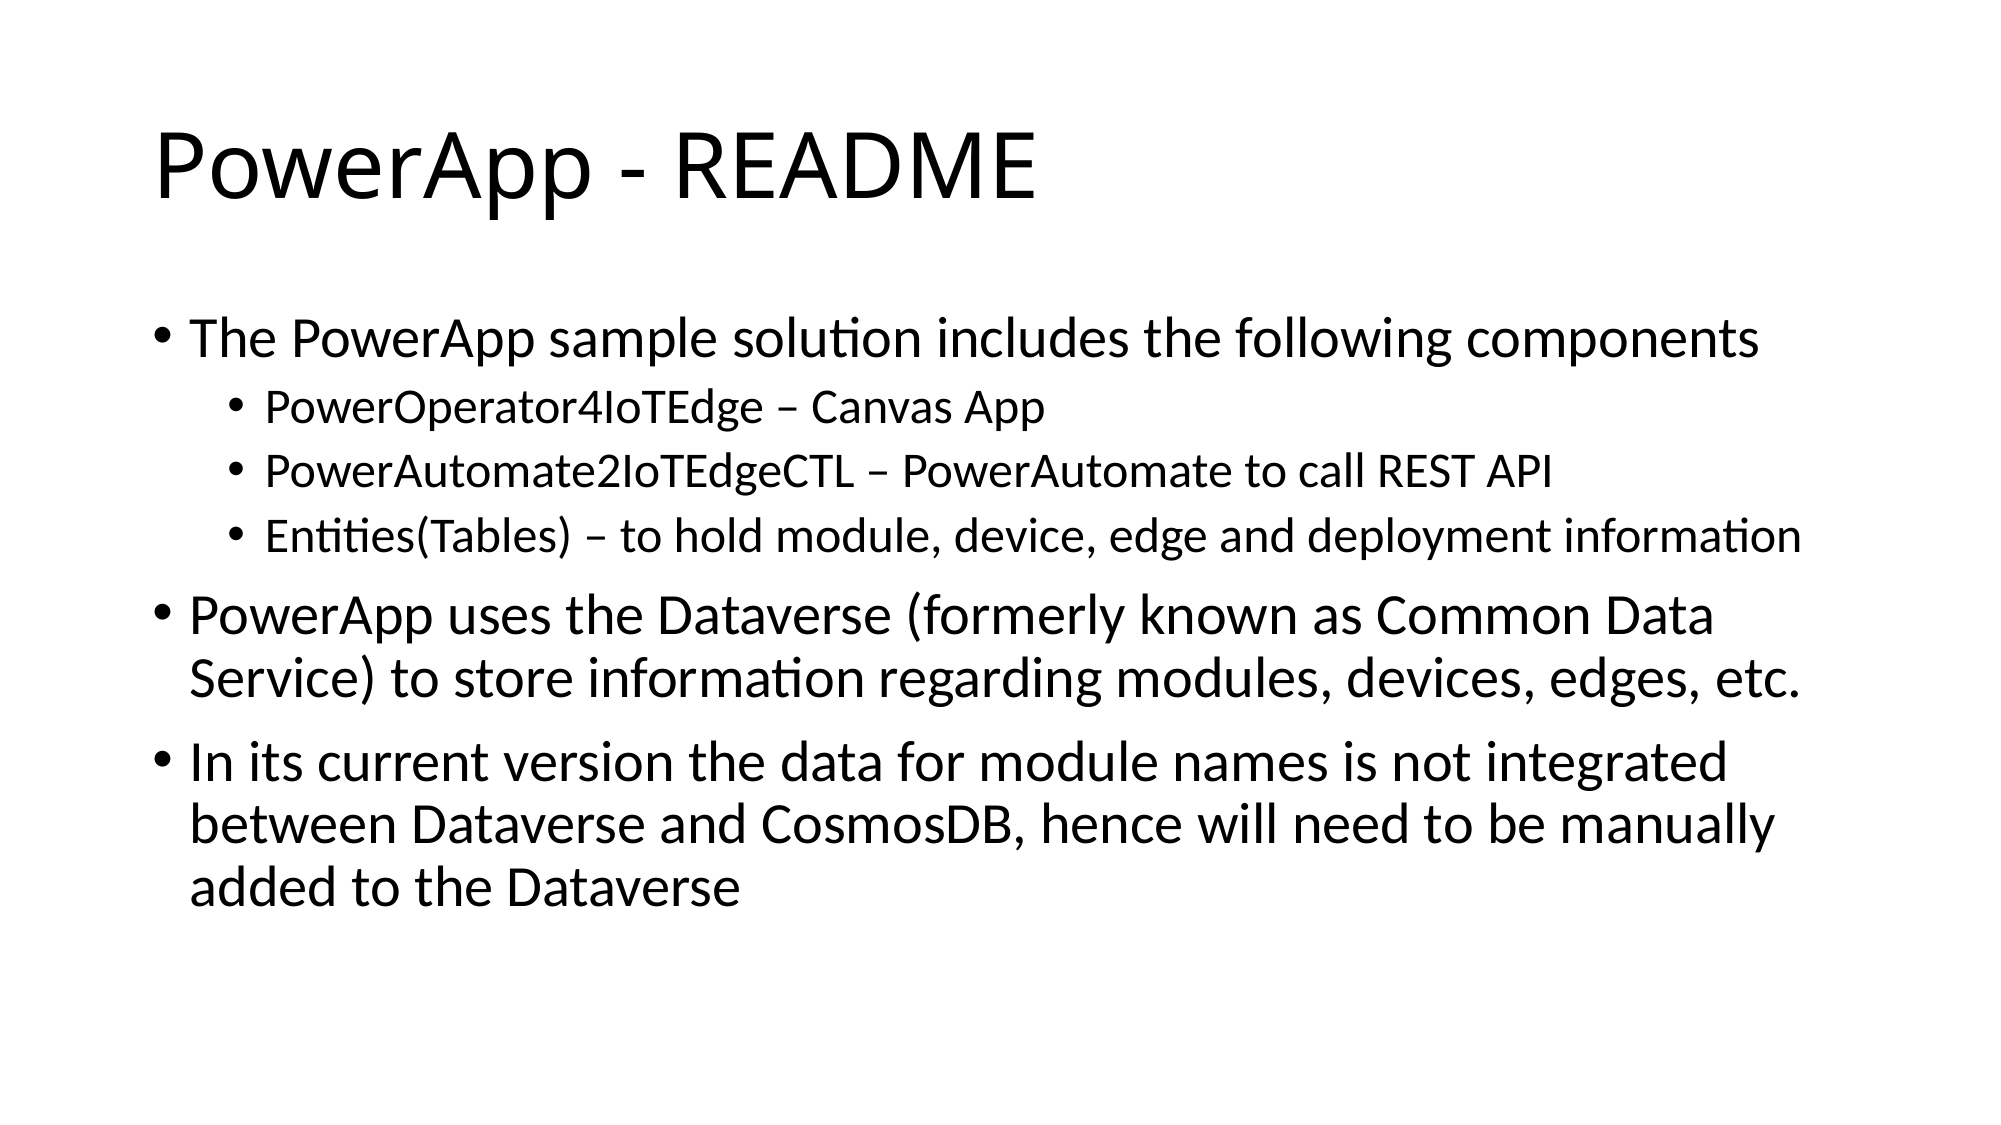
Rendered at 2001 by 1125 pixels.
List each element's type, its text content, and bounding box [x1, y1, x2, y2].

title PowerApp - README [137, 59, 1863, 278]
list The PowerApp sample solution includes the following components PowerOperator4IoTEdge – Canvas App PowerAutomate2IoTEdgeCTL – PowerAutomate to call REST API Entities(Tables) – to hold module, device, edge and deployment information PowerApp uses the Dataverse (formerly known as Common Data Service) to store information regarding modules, devices, edges, etc. In its current version the data for module names is not integrated between Dataverse and CosmosDB, hence will need to be manually added to the Dataverse [137, 299, 1863, 1014]
